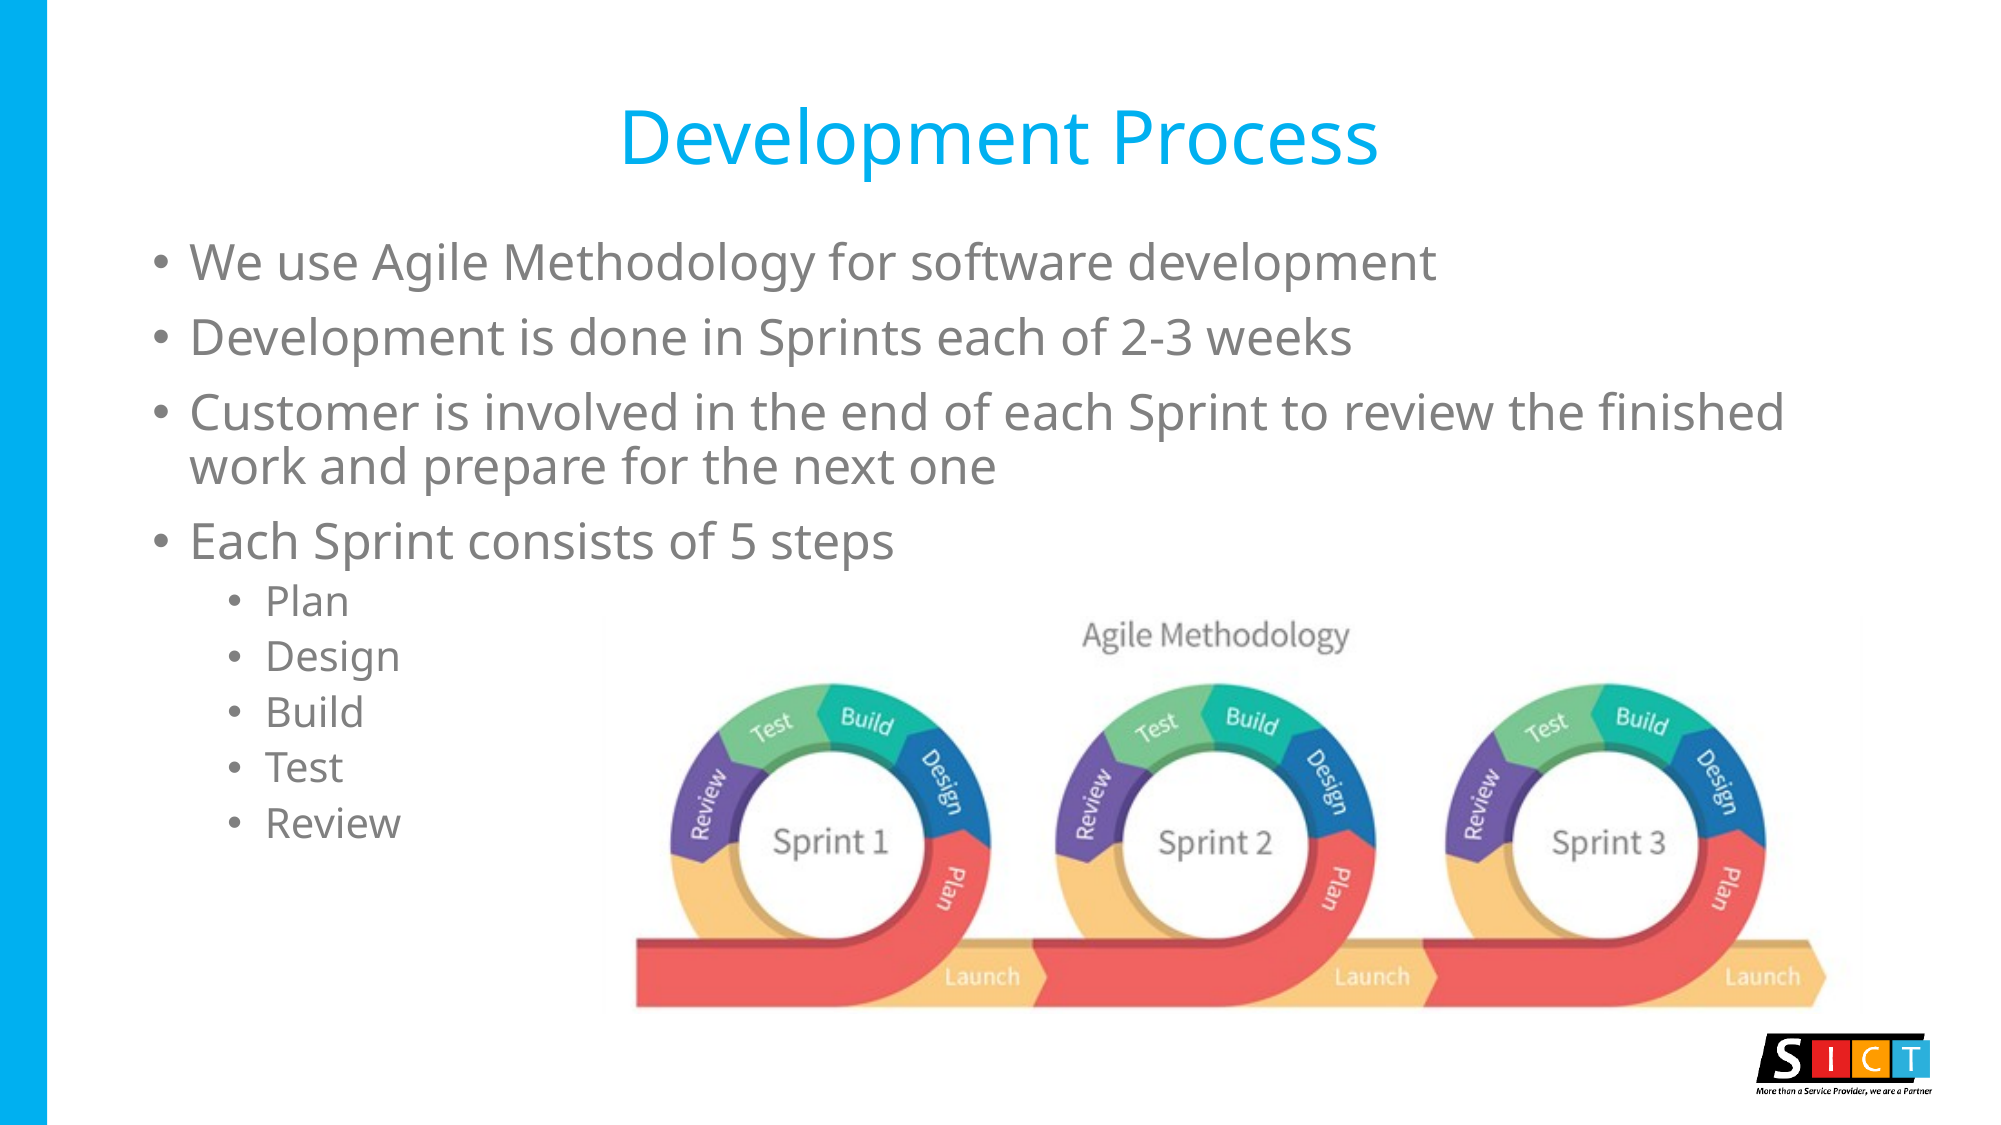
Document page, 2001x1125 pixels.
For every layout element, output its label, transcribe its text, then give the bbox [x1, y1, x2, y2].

list We use Agile Methodology for software development Development is done in Sprints each of 2-3 weeks Customer is involved in the end of each Sprint to review the finished work and prepare for the next one Each Sprint consists of 5 steps Plan Design Build Test Review [137, 230, 1863, 1014]
picture [1750, 1027, 1938, 1103]
picture [602, 616, 1863, 1014]
title Development Process [137, 59, 1863, 220]
